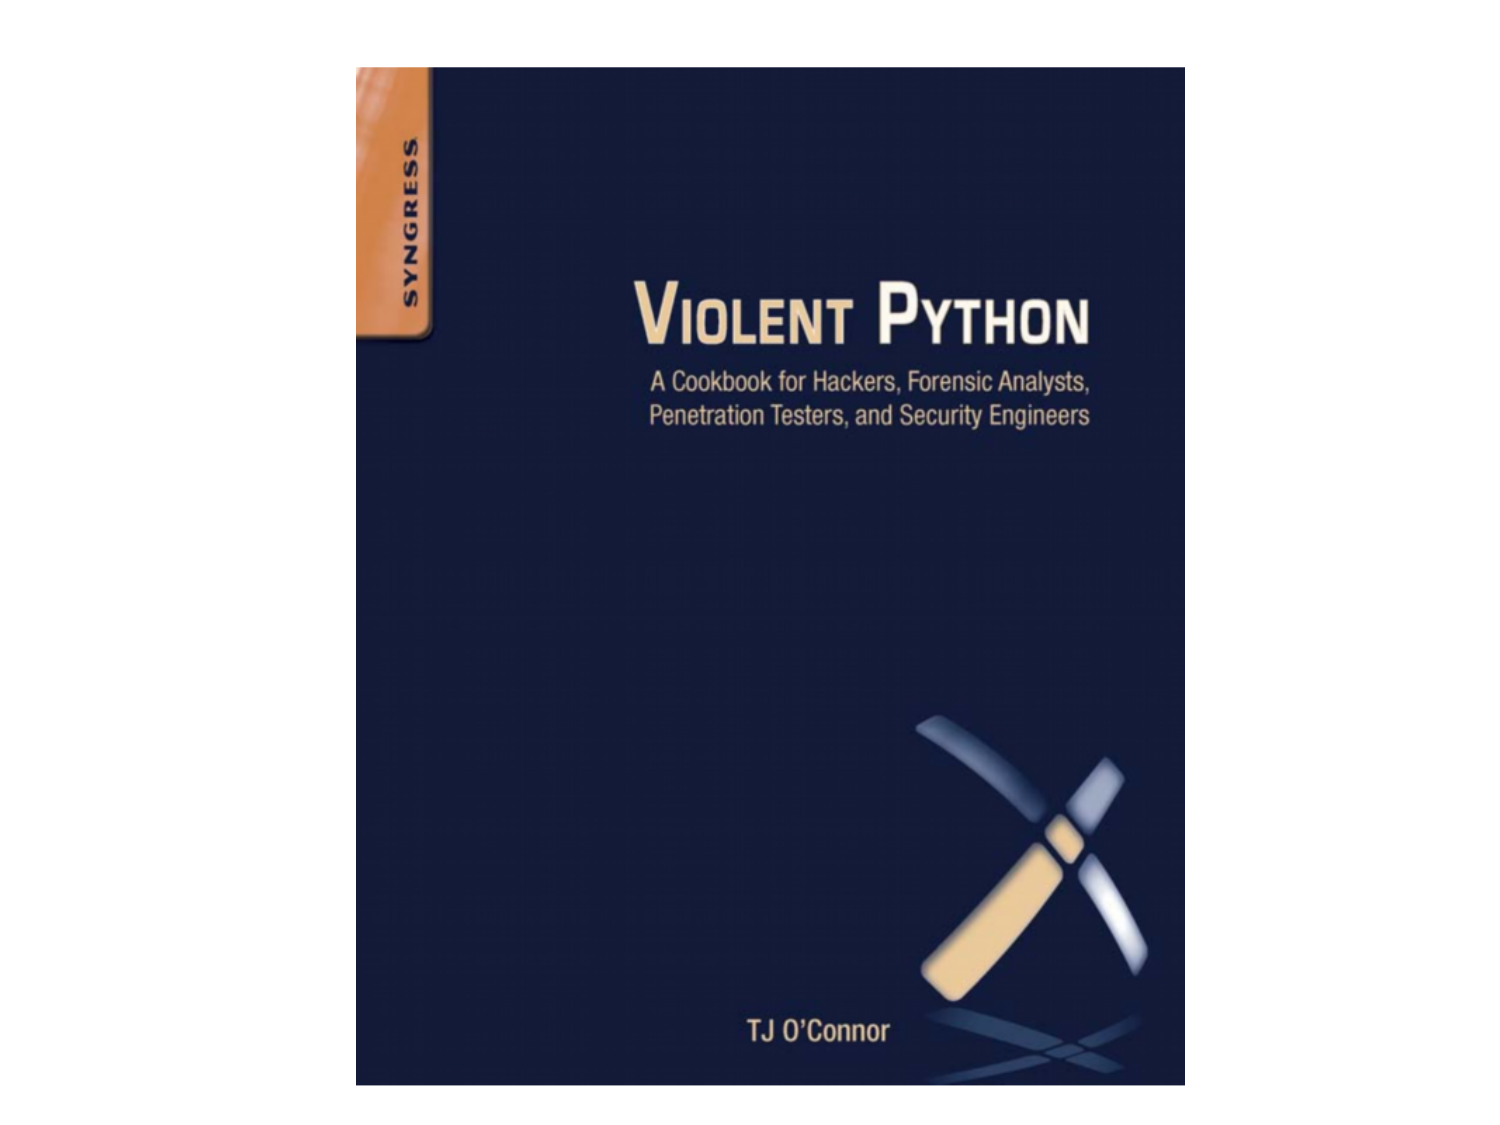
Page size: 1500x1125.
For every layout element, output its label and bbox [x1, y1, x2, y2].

picture [355, 65, 1185, 1088]
